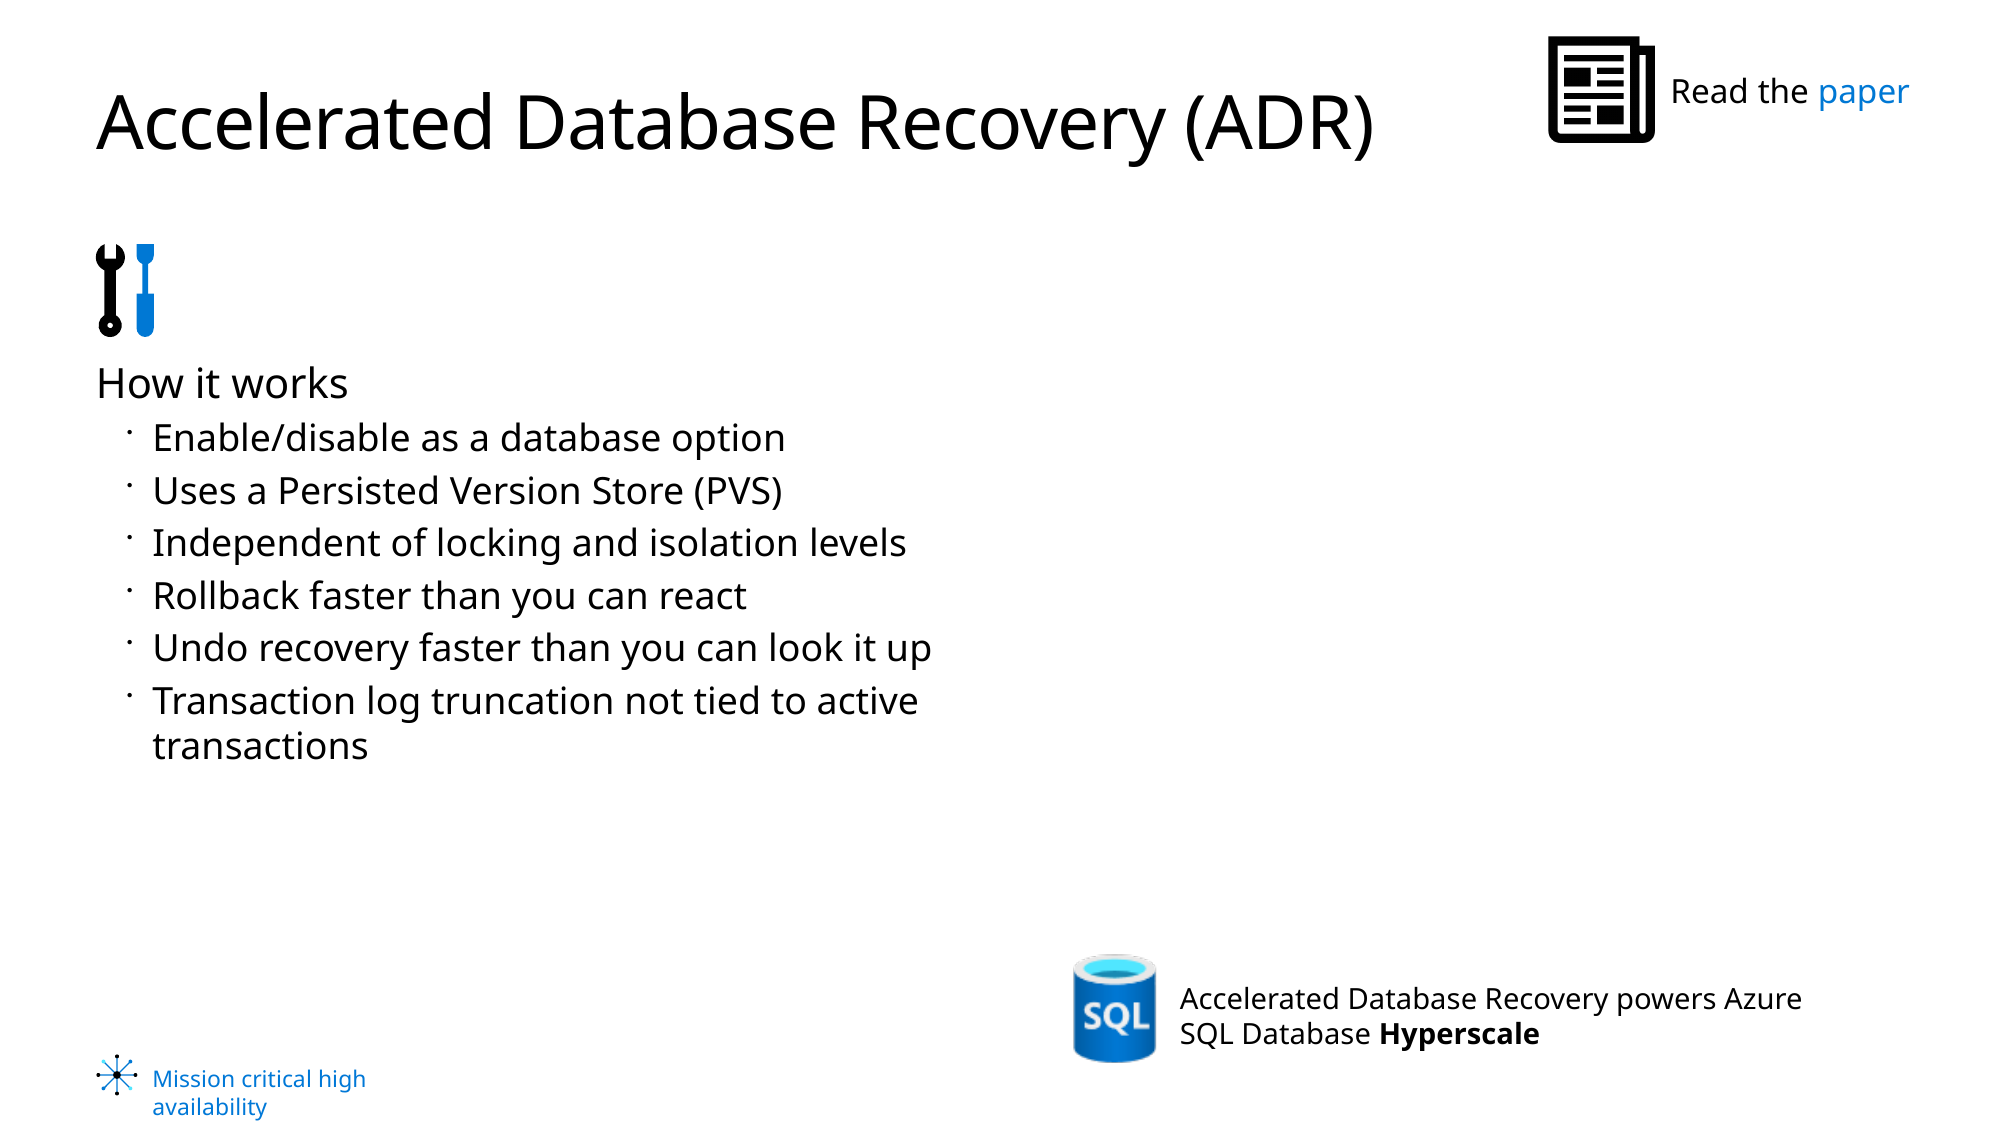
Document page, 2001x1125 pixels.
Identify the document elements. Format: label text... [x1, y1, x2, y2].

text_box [96, 1054, 138, 1096]
list How it works Enable/disable as a database option Uses a Persisted Version Store (PVS) Independent of locking and isolation levels Rollback faster than you can react Undo recovery faster than you can look it up Transaction log truncation not tied to active transactions [95, 356, 997, 780]
picture [1058, 952, 1172, 1066]
text_box Read the paper [1678, 70, 1911, 116]
title Accelerated Database Recovery (ADR) [96, 75, 1904, 166]
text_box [95, 243, 154, 338]
picture [1526, 14, 1678, 165]
text_box Accelerated Database Recovery powers Azure SQL Database Hyperscale [1179, 980, 1854, 1051]
text_box Mission critical high availability [137, 1057, 497, 1125]
